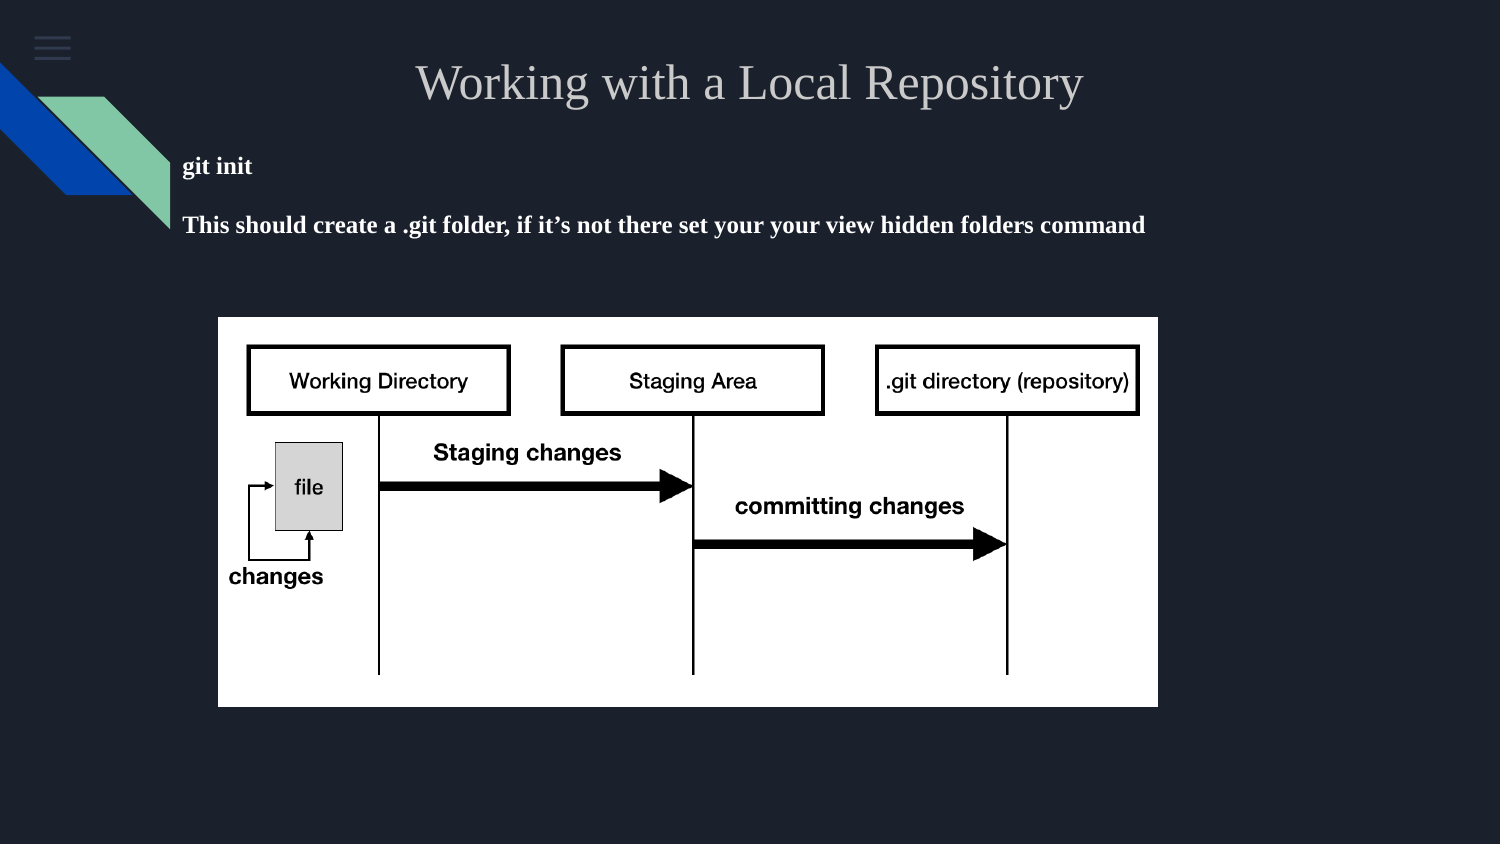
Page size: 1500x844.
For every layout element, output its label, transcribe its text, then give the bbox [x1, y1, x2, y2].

list git init This should create a .git folder, if it’s not there set your your view hidden folders command [167, 129, 1401, 800]
title Working with a Local Repository [143, 35, 1357, 130]
picture [218, 316, 1158, 708]
